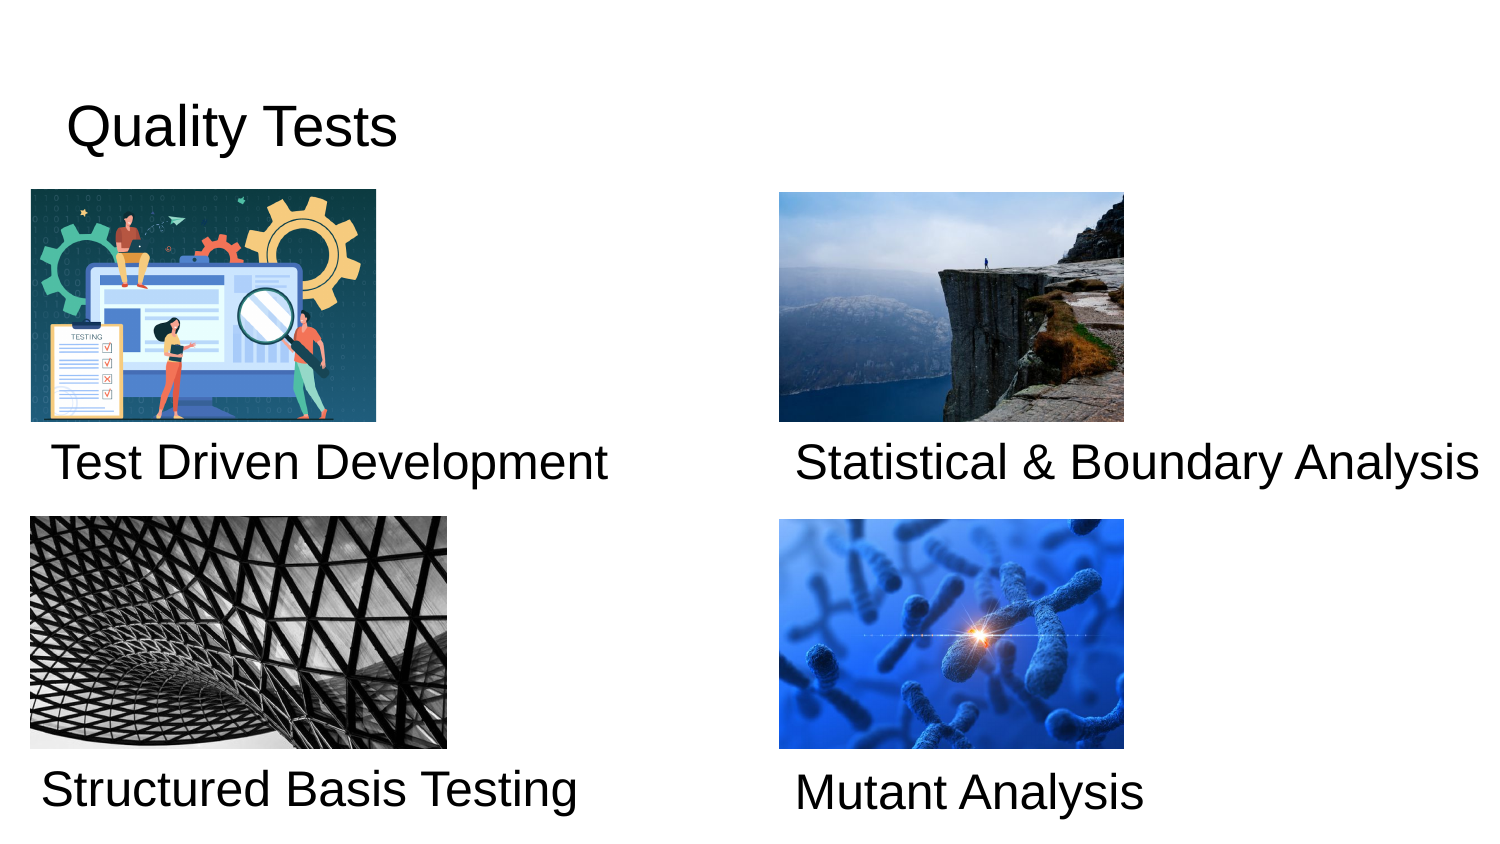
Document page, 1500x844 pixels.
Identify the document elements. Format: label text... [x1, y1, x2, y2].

picture [30, 516, 447, 749]
title Quality Tests [51, 72, 1449, 167]
text_box Statistical & Boundary Analysis [779, 421, 1500, 497]
picture [30, 189, 377, 422]
text_box Test Driven Development [35, 421, 636, 497]
picture [779, 192, 1125, 422]
picture [779, 518, 1125, 749]
text_box Structured Basis Testing [25, 748, 607, 824]
text_box Mutant Analysis [779, 751, 1167, 827]
